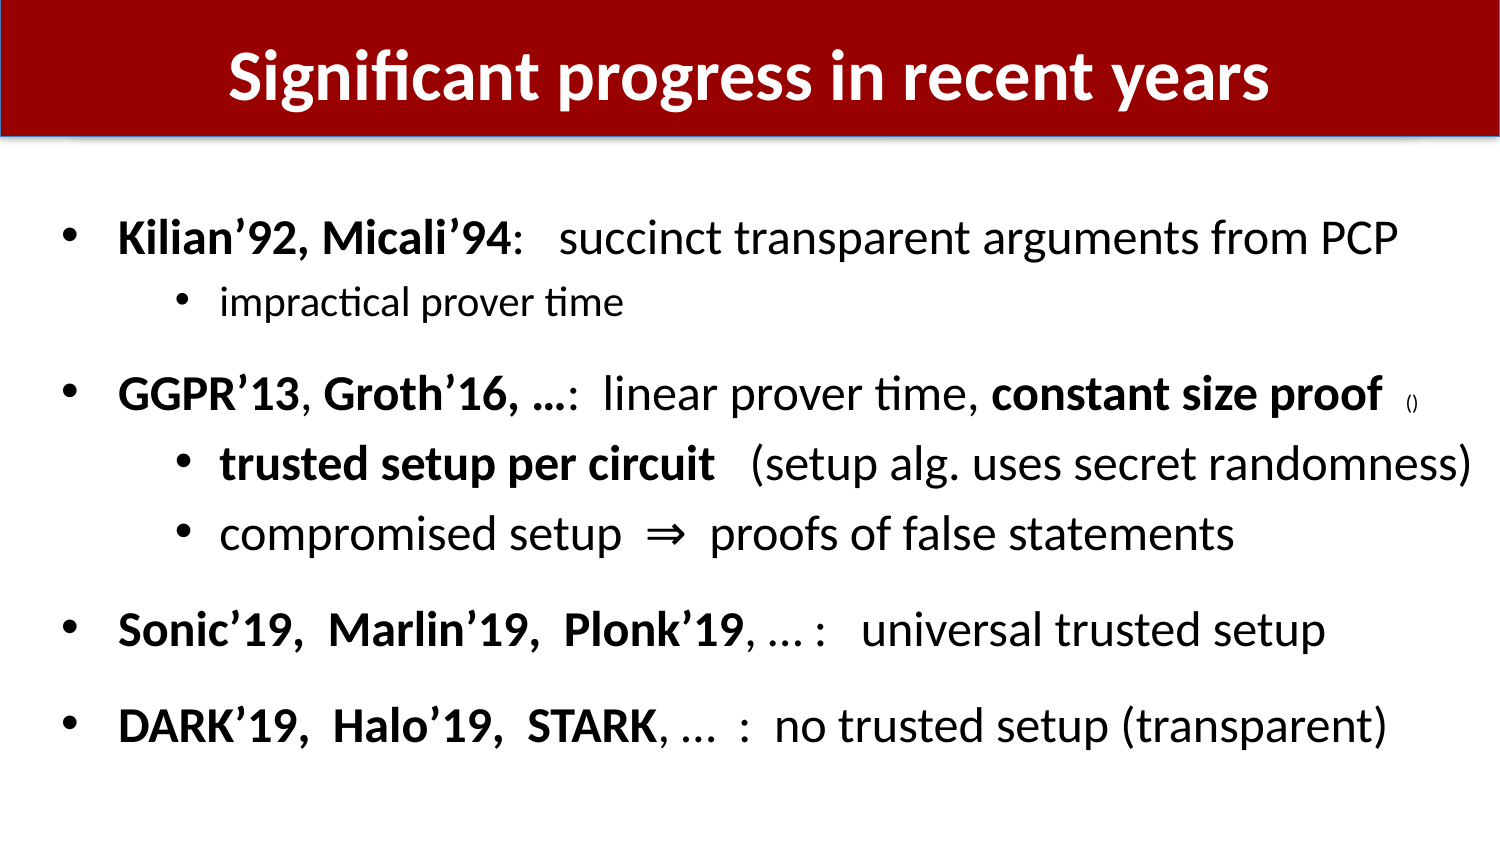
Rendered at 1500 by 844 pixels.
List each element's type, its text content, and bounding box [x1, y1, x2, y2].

title Significant progress in recent years [75, 20, 1425, 123]
